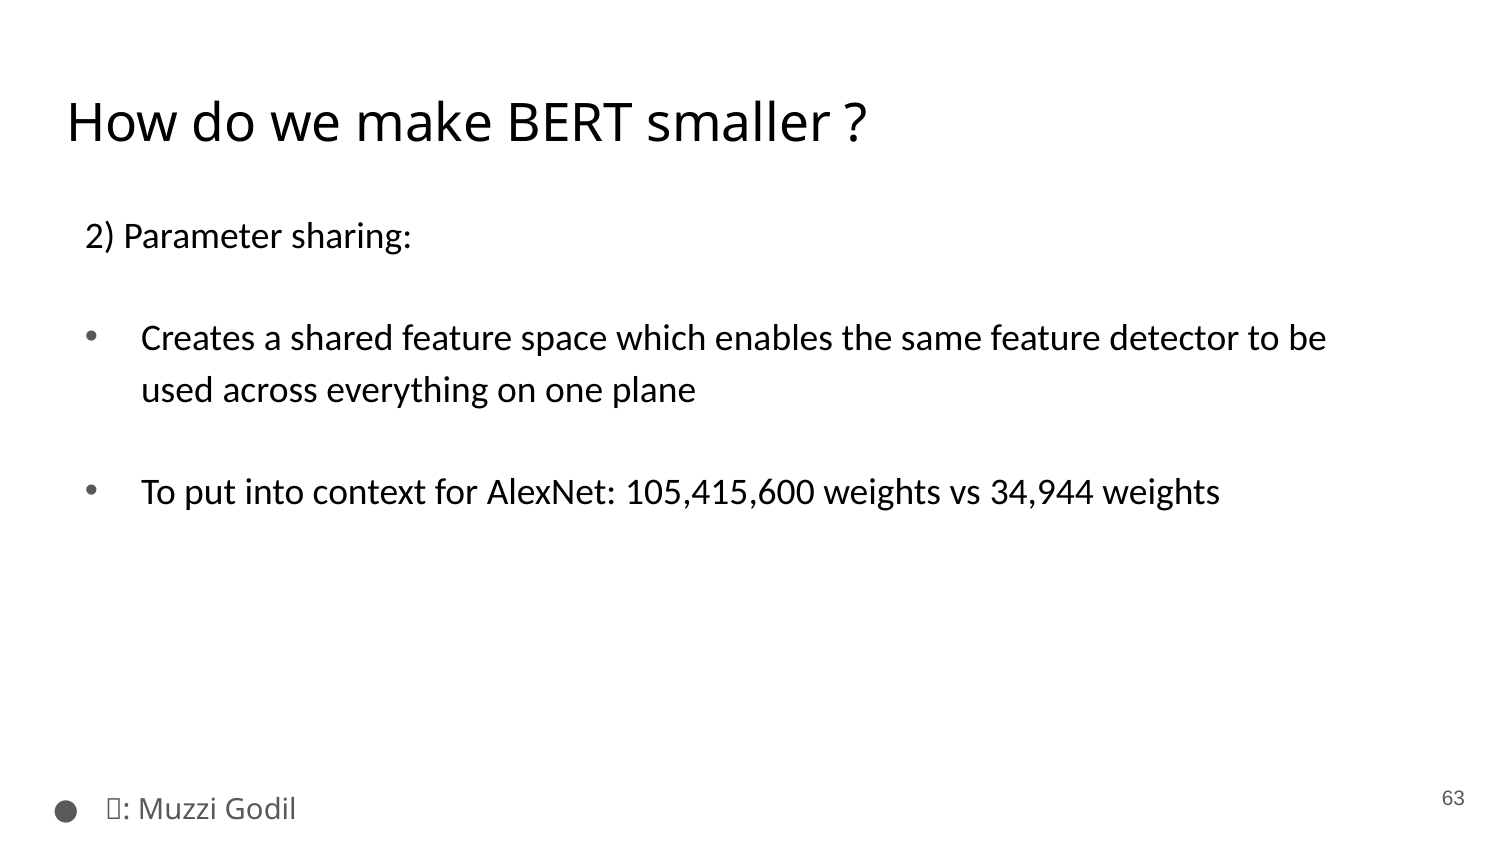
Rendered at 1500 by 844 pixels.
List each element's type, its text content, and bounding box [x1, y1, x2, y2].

title How do we make BERT smaller ? [51, 72, 1449, 167]
slide_number 63 [1389, 764, 1480, 830]
list 2) Parameter sharing: Creates a shared feature space which enables the same feature detector to be used across everything on one plane To put into context for AlexNet: 105,415,600‬ weights vs 34,944 weights [51, 189, 1449, 750]
list 🔭: Muzzi Godil [15, 770, 533, 844]
